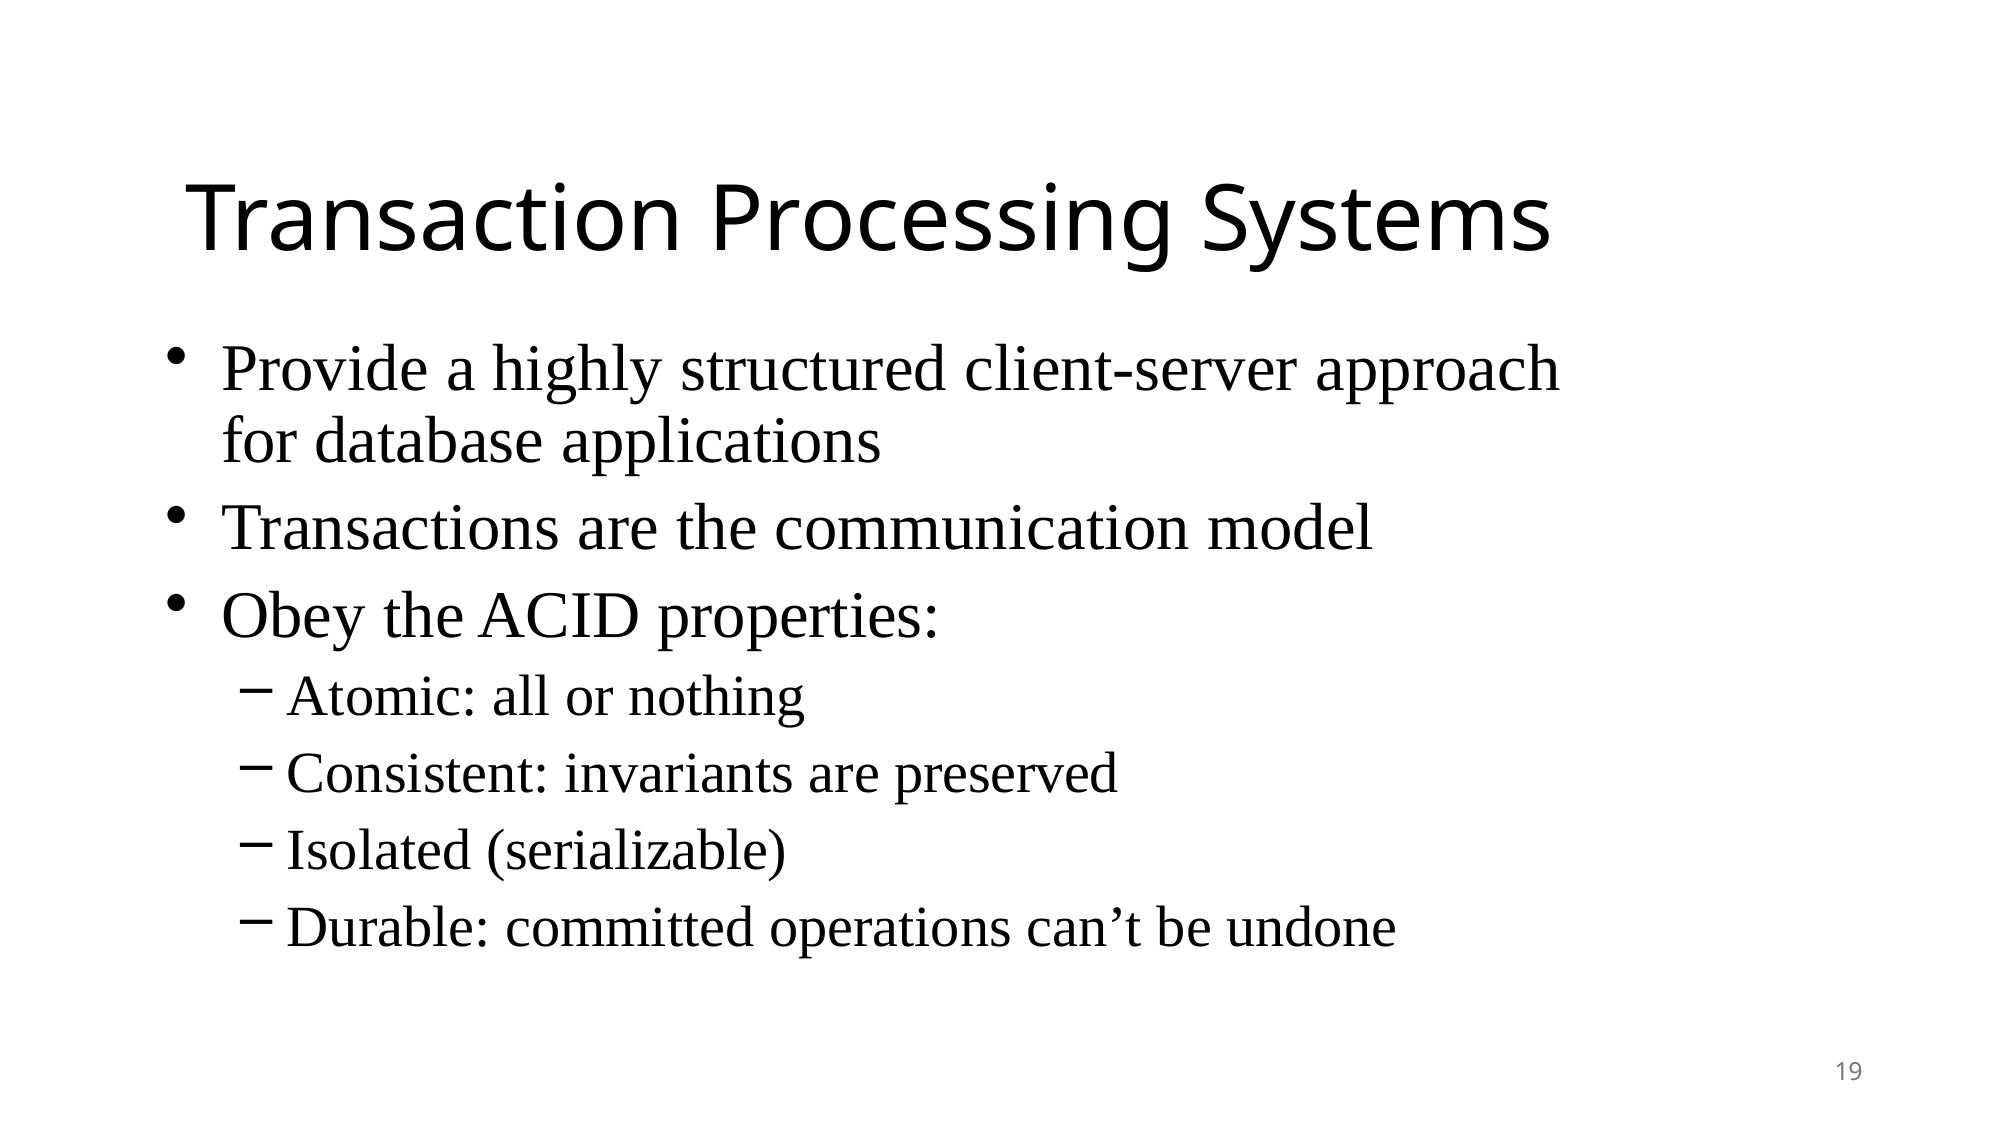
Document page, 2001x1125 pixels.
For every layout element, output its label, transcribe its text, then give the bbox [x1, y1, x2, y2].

text_box Provide a highly structured client-server approach for database applications Transactions are the communication model Obey the ACID properties: Atomic: all or nothing Consistent: invariants are preserved Isolated (serializable) Durable: committed operations can’t be undone [162, 320, 1653, 959]
slide_number 19 [1412, 746, 1863, 1125]
title Transaction Processing Systems [137, 29, 1863, 308]
